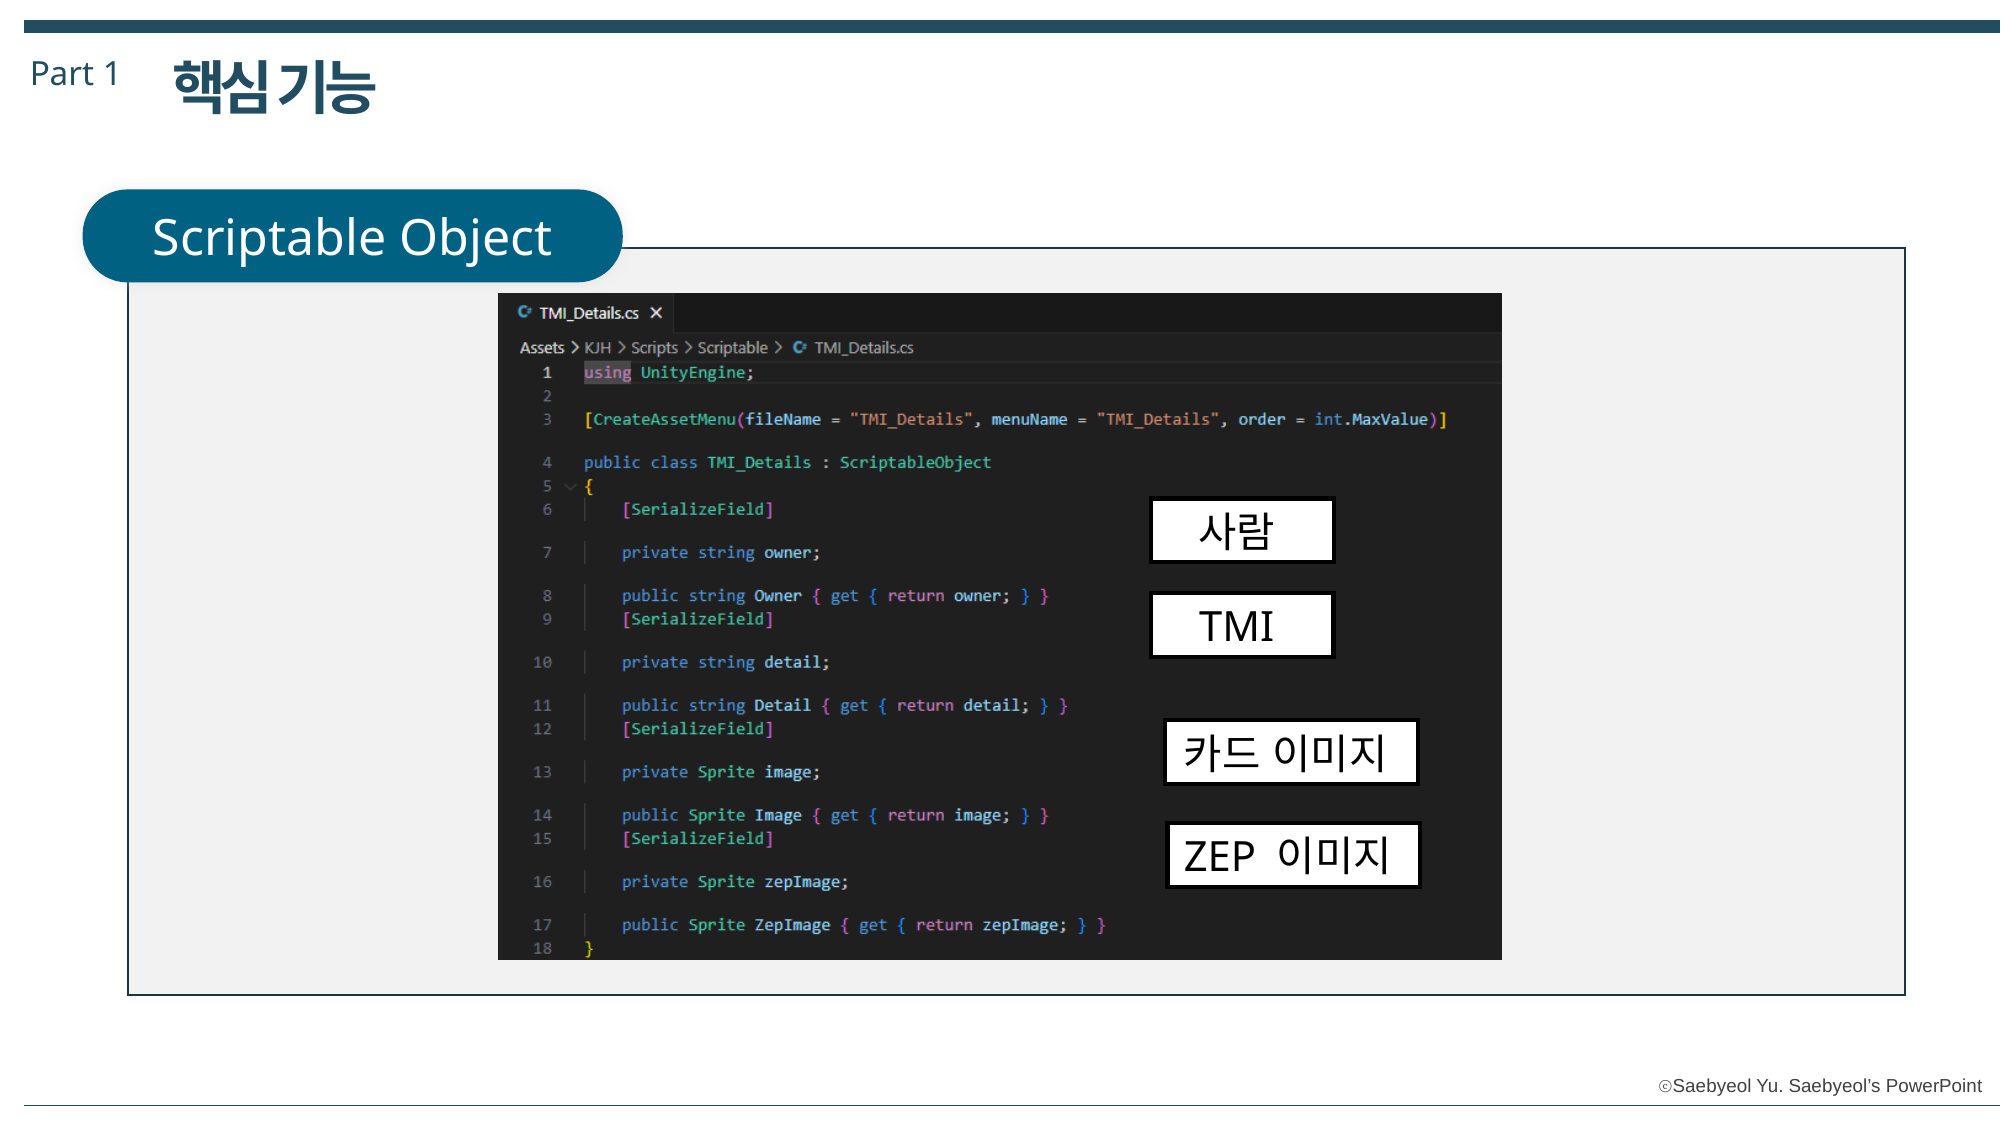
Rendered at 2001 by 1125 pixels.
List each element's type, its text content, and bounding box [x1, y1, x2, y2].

text_box [128, 248, 1906, 996]
picture [498, 293, 1502, 960]
text_box 나중에 다시 회의하고 정리하면서 어느정도 해결 [128, 248, 630, 292]
text_box Part 1 [14, 44, 137, 100]
text_box Scriptable Object [82, 189, 623, 283]
text_box 핵심 기능 [157, 43, 393, 129]
